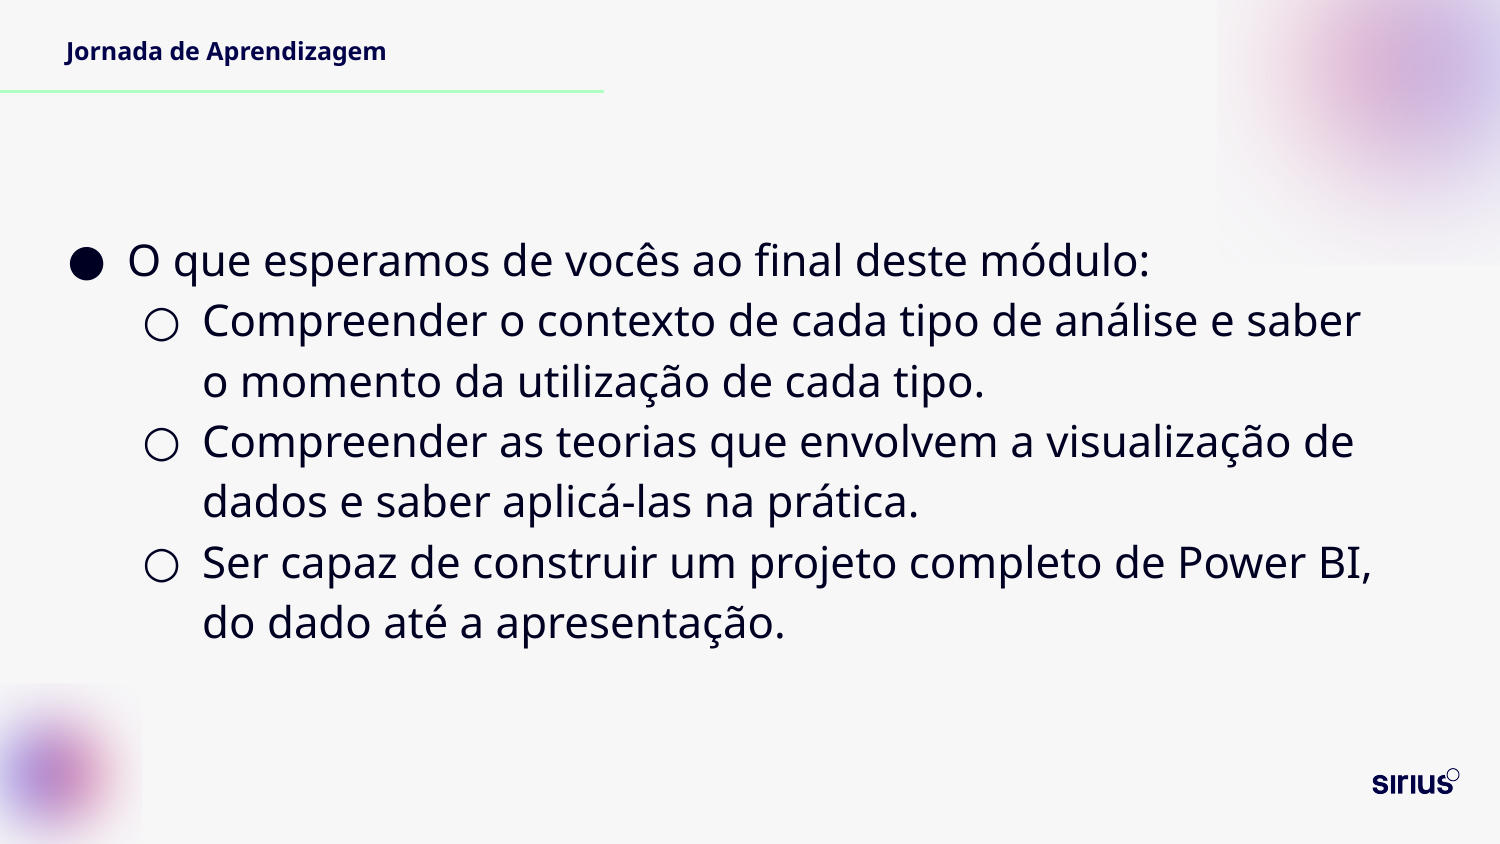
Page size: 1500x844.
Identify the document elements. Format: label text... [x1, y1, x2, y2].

picture [1367, 765, 1465, 798]
picture [0, 683, 143, 844]
list O que esperamos de vocês ao final deste módulo: Compreender o contexto de cada tipo de análise e saber o momento da utilização de cada tipo. Compreender as teorias que envolvem a visualização de dados e saber aplicá-las na prática. Ser capaz de construir um projeto completo de Power BI, do dado até a apresentação. [37, 209, 1393, 738]
title Jornada de Aprendizagem [51, 40, 646, 81]
